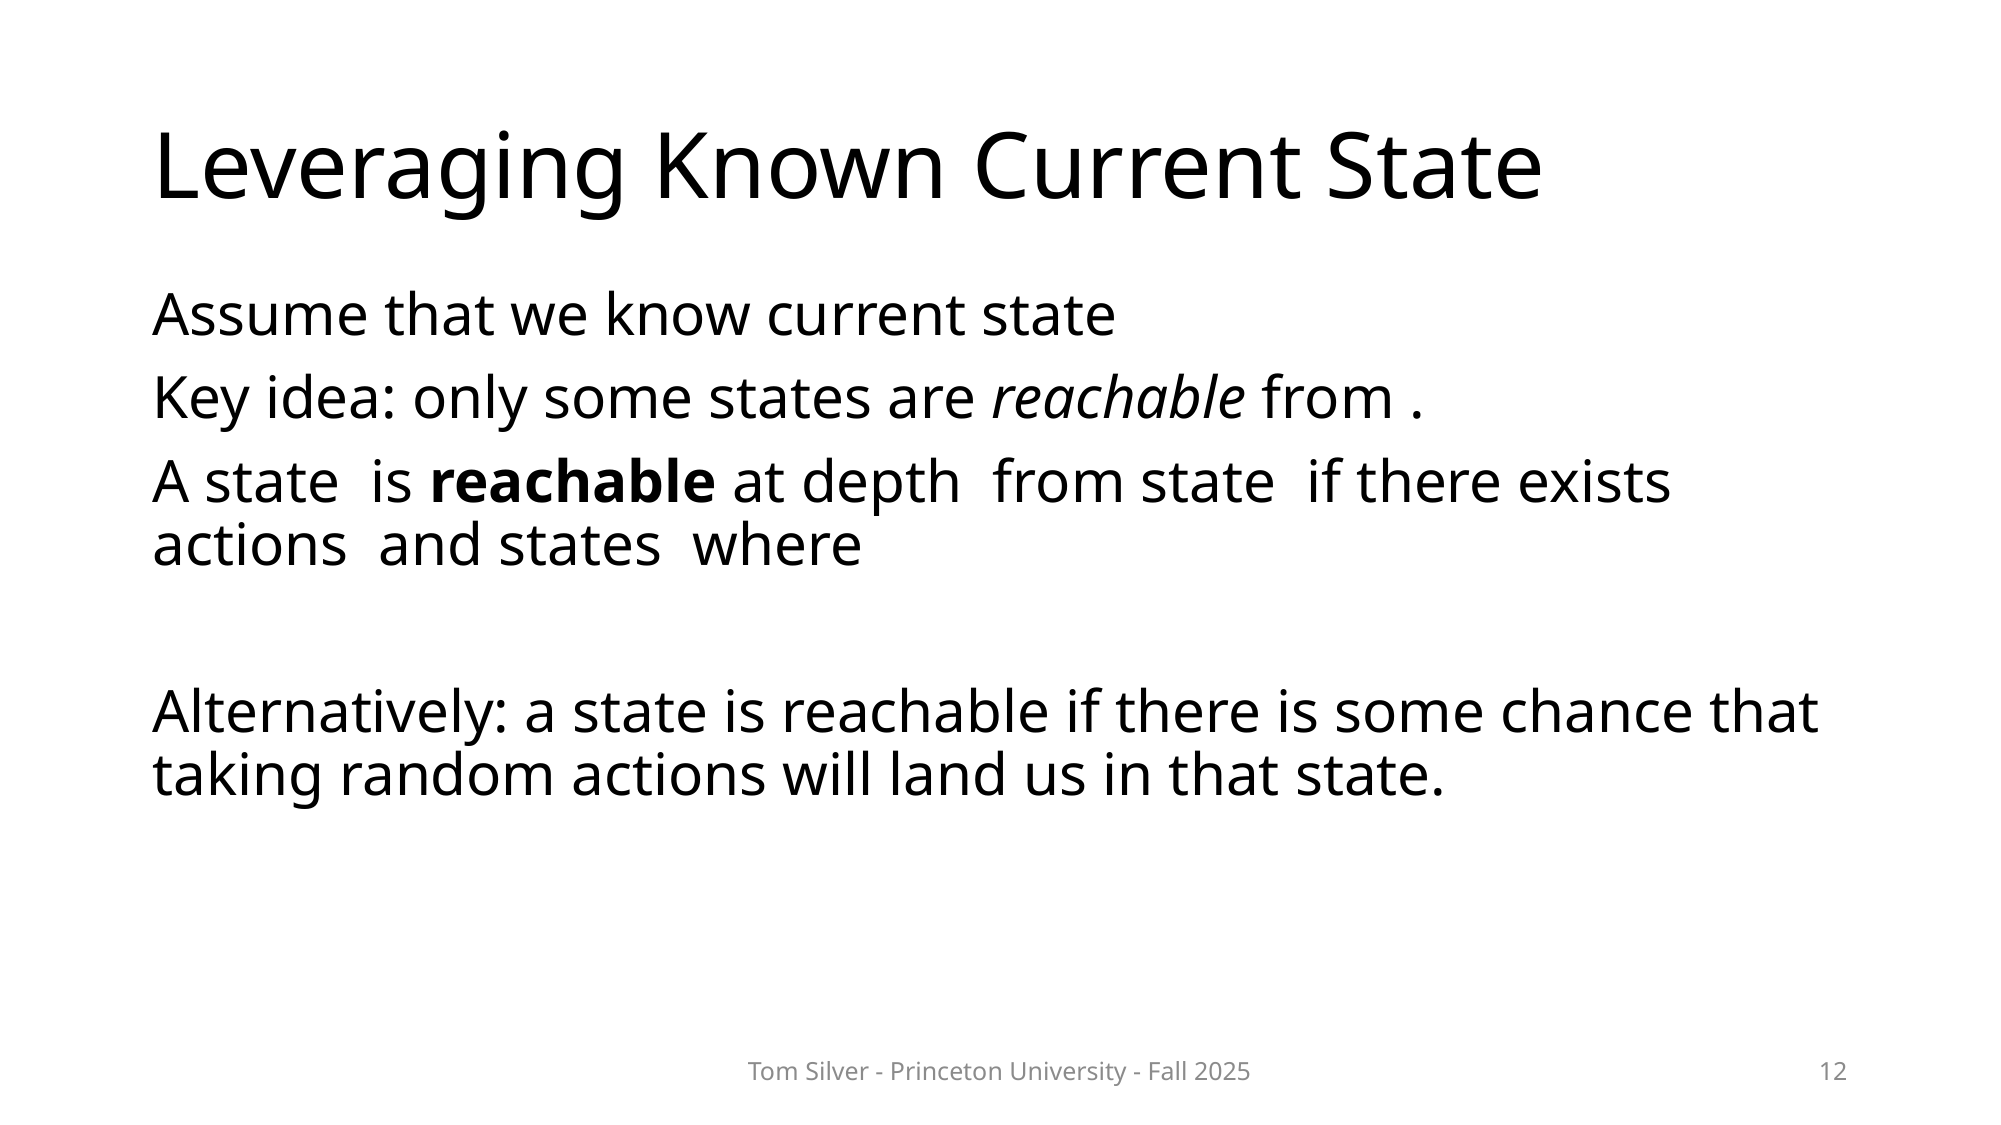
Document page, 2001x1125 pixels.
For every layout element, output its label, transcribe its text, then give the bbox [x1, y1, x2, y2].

title Leveraging Known Current State [137, 59, 1863, 278]
footer Tom Silver - Princeton University - Fall 2025 [662, 1042, 1338, 1103]
slide_number 12 [1412, 1042, 1863, 1103]
